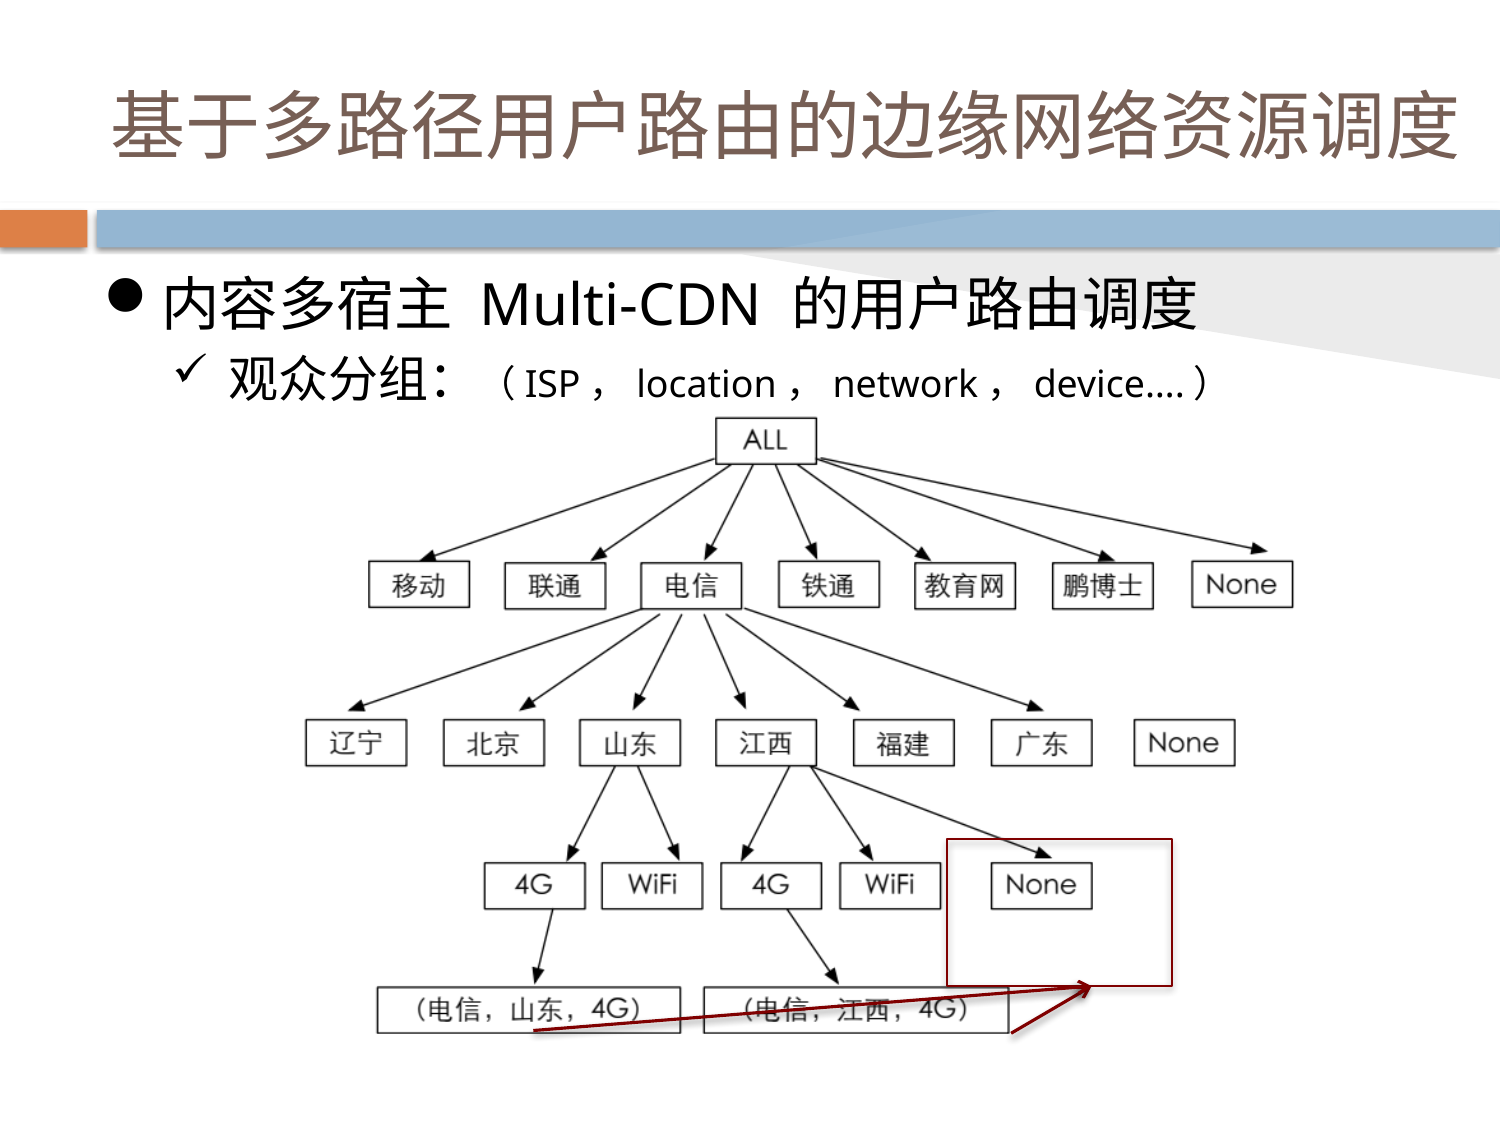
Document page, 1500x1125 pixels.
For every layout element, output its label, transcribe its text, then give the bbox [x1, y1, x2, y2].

list 内容多宿主 Multi-CDN 的用户路由调度 观众分组：（ISP，location，network，device….） [57, 252, 1408, 1068]
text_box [532, 985, 1092, 1031]
picture [302, 414, 1295, 1034]
text_box 基于多路径用户路由的边缘网络资源调度 [95, 13, 1500, 233]
